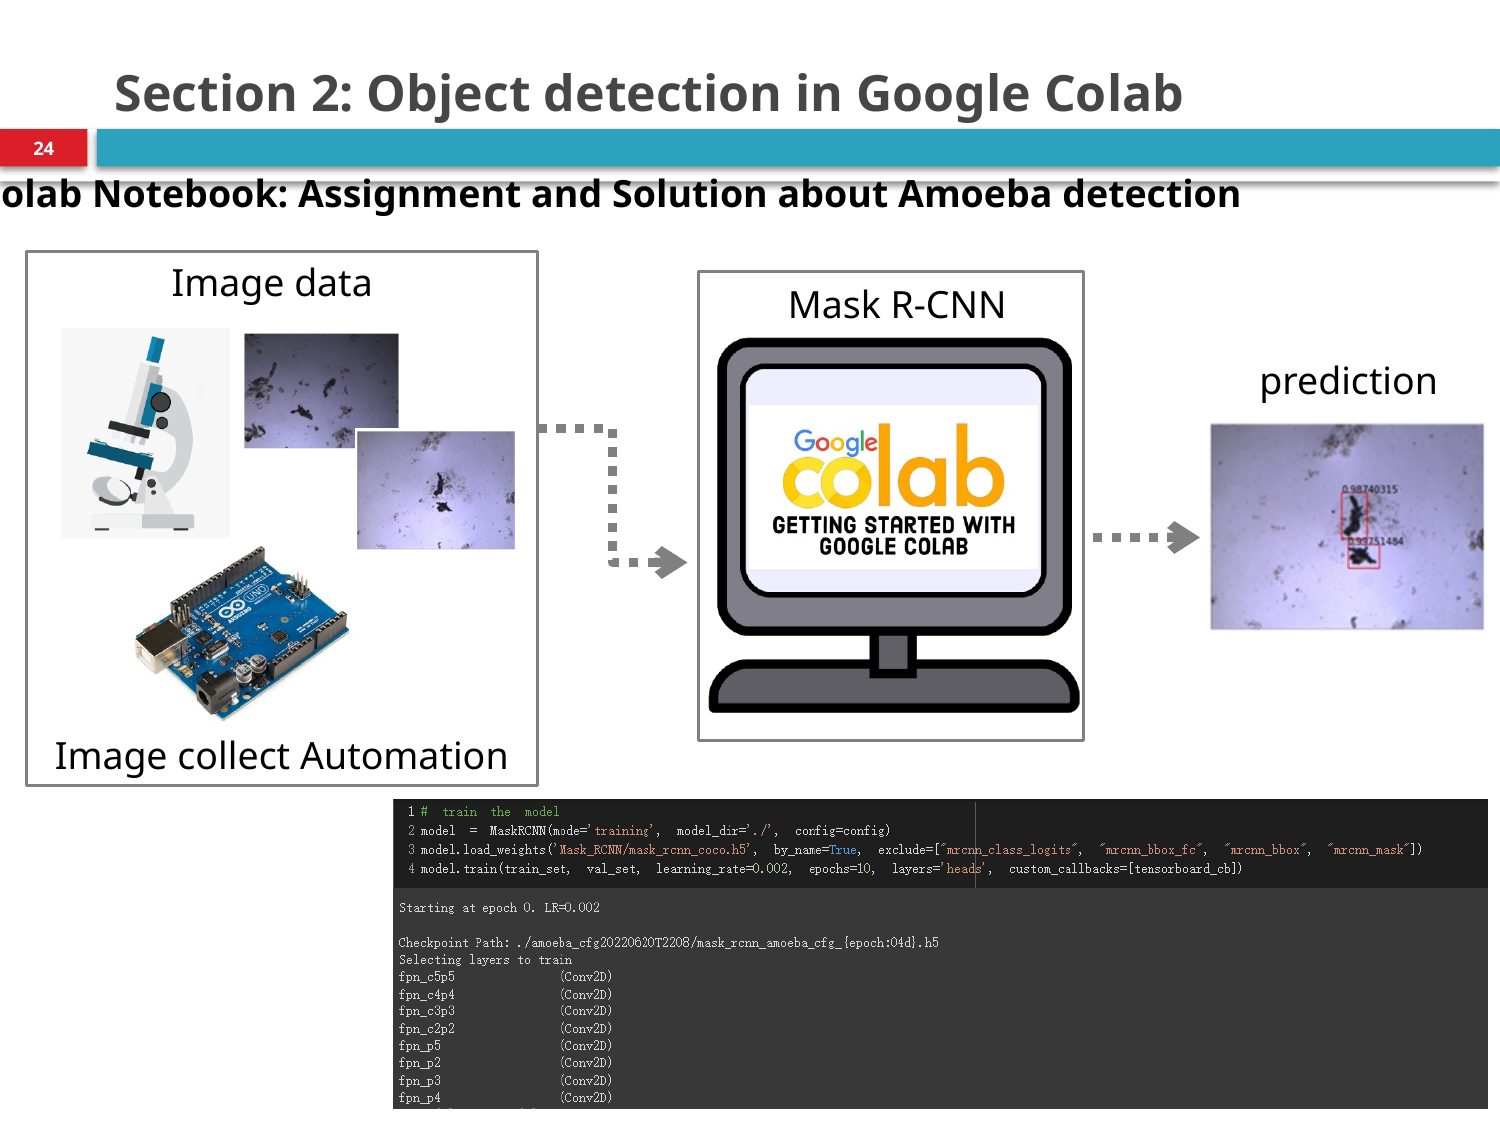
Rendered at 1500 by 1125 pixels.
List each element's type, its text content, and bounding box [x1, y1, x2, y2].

text_box [697, 718, 1085, 742]
picture [60, 327, 519, 751]
picture [703, 332, 1084, 717]
text_box Colab Notebook: Assignment and Solution about Amoeba detection [0, 162, 1258, 223]
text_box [537, 428, 688, 563]
title Section 2: Object detection in Google Colab [99, 25, 1438, 129]
text_box Image collect Automation [40, 724, 524, 785]
slide_number 24 [0, 129, 88, 162]
text_box [697, 270, 1085, 340]
text_box prediction [1244, 349, 1454, 410]
text_box [25, 250, 539, 787]
picture [393, 799, 1488, 1110]
picture [1204, 418, 1488, 632]
